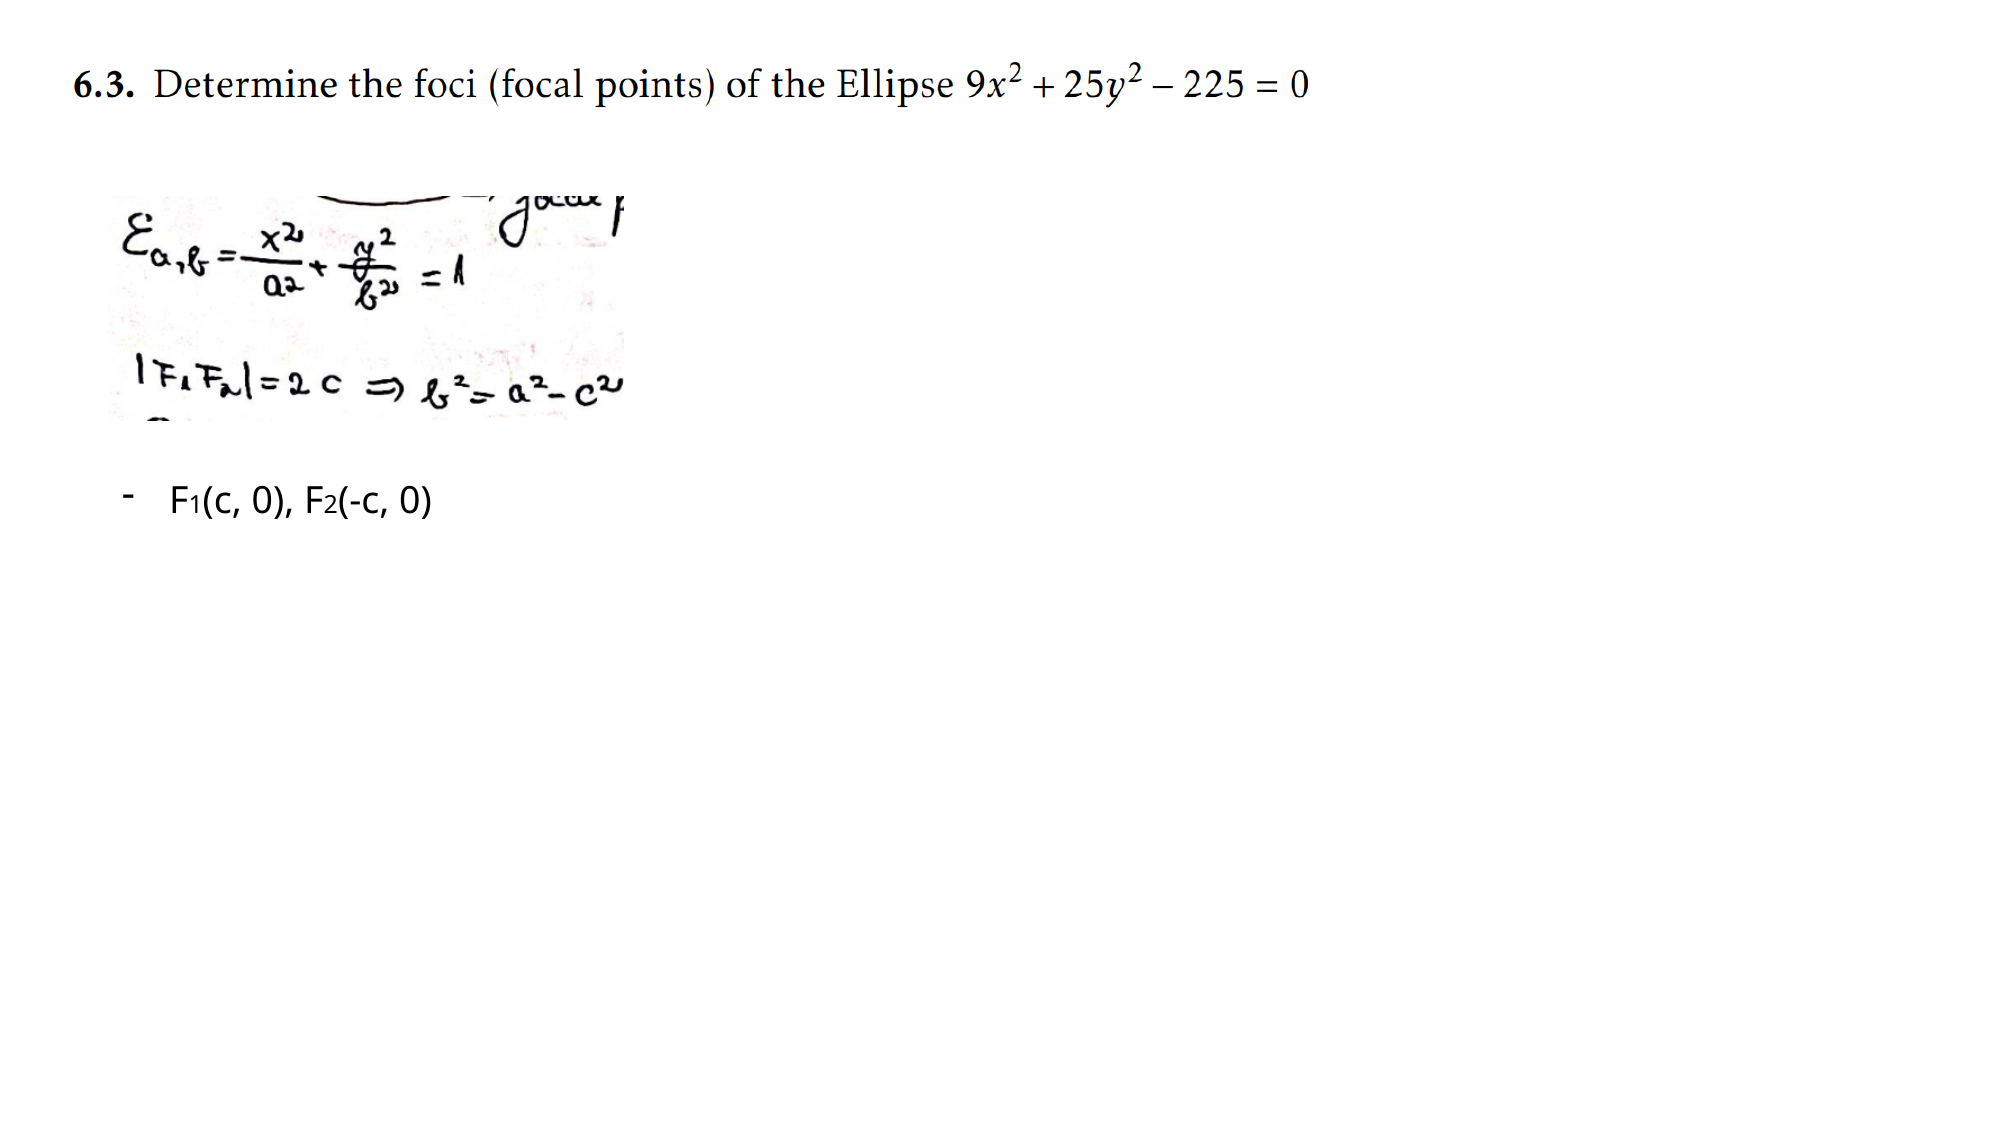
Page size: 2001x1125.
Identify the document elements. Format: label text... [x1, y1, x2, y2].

picture [107, 196, 624, 421]
picture [45, 29, 1322, 127]
text_box F1(c, 0), F2(-c, 0) [107, 468, 849, 574]
